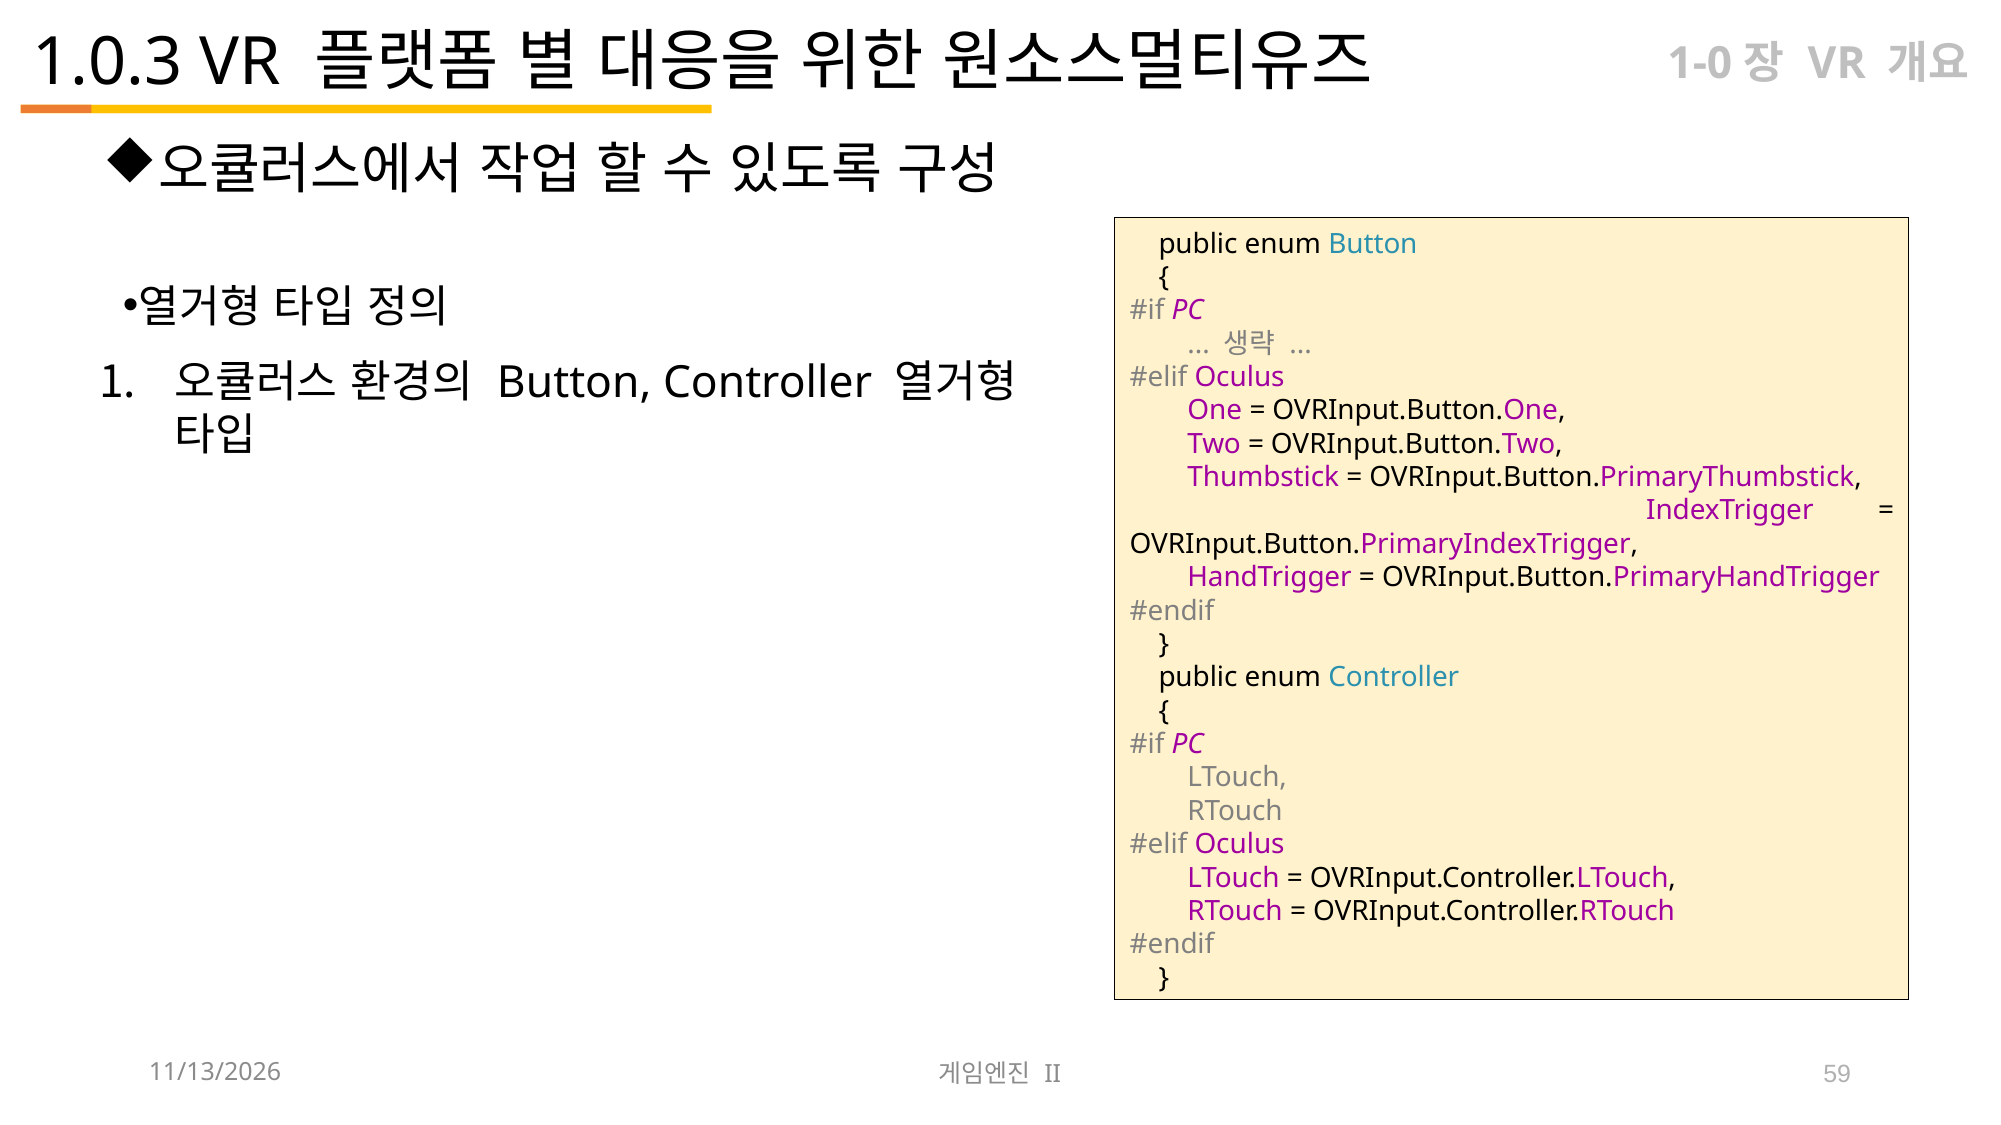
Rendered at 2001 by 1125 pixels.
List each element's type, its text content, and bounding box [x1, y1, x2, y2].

text_box public enum Button { #if PC ... 생략 ... #elif Oculus One = OVRInput.Button.One, Two = OVRInput.Button.Two, Thumbstick = OVRInput.Button.PrimaryThumbstick, IndexTrigger = OVRInput.Button.PrimaryIndexTrigger, HandTrigger = OVRInput.Button.PrimaryHandTrigger #endif } public enum Controller { #if PC LTouch, RTouch #elif Oculus LTouch = OVRInput.Controller.LTouch, RTouch = OVRInput.Controller.RTouch #endif } [1114, 217, 1909, 967]
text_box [20, 104, 712, 114]
list 열거형 타입 정의 오큘러스 환경의 Button, Controller 열거형 타입 [44, 270, 1114, 962]
slide_number 59 [1412, 1042, 1863, 1103]
footer 게임엔진 II [662, 1042, 1338, 1103]
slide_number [137, 1042, 588, 1103]
list 1-0장 VR 개요 [1445, 24, 1985, 105]
title 1.0.3 VR 플랫폼 별 대응을 위한 원소스멀티유즈 [20, 0, 1543, 105]
list 오큘러스에서 작업 할 수 있도록 구성 [91, 135, 1246, 249]
